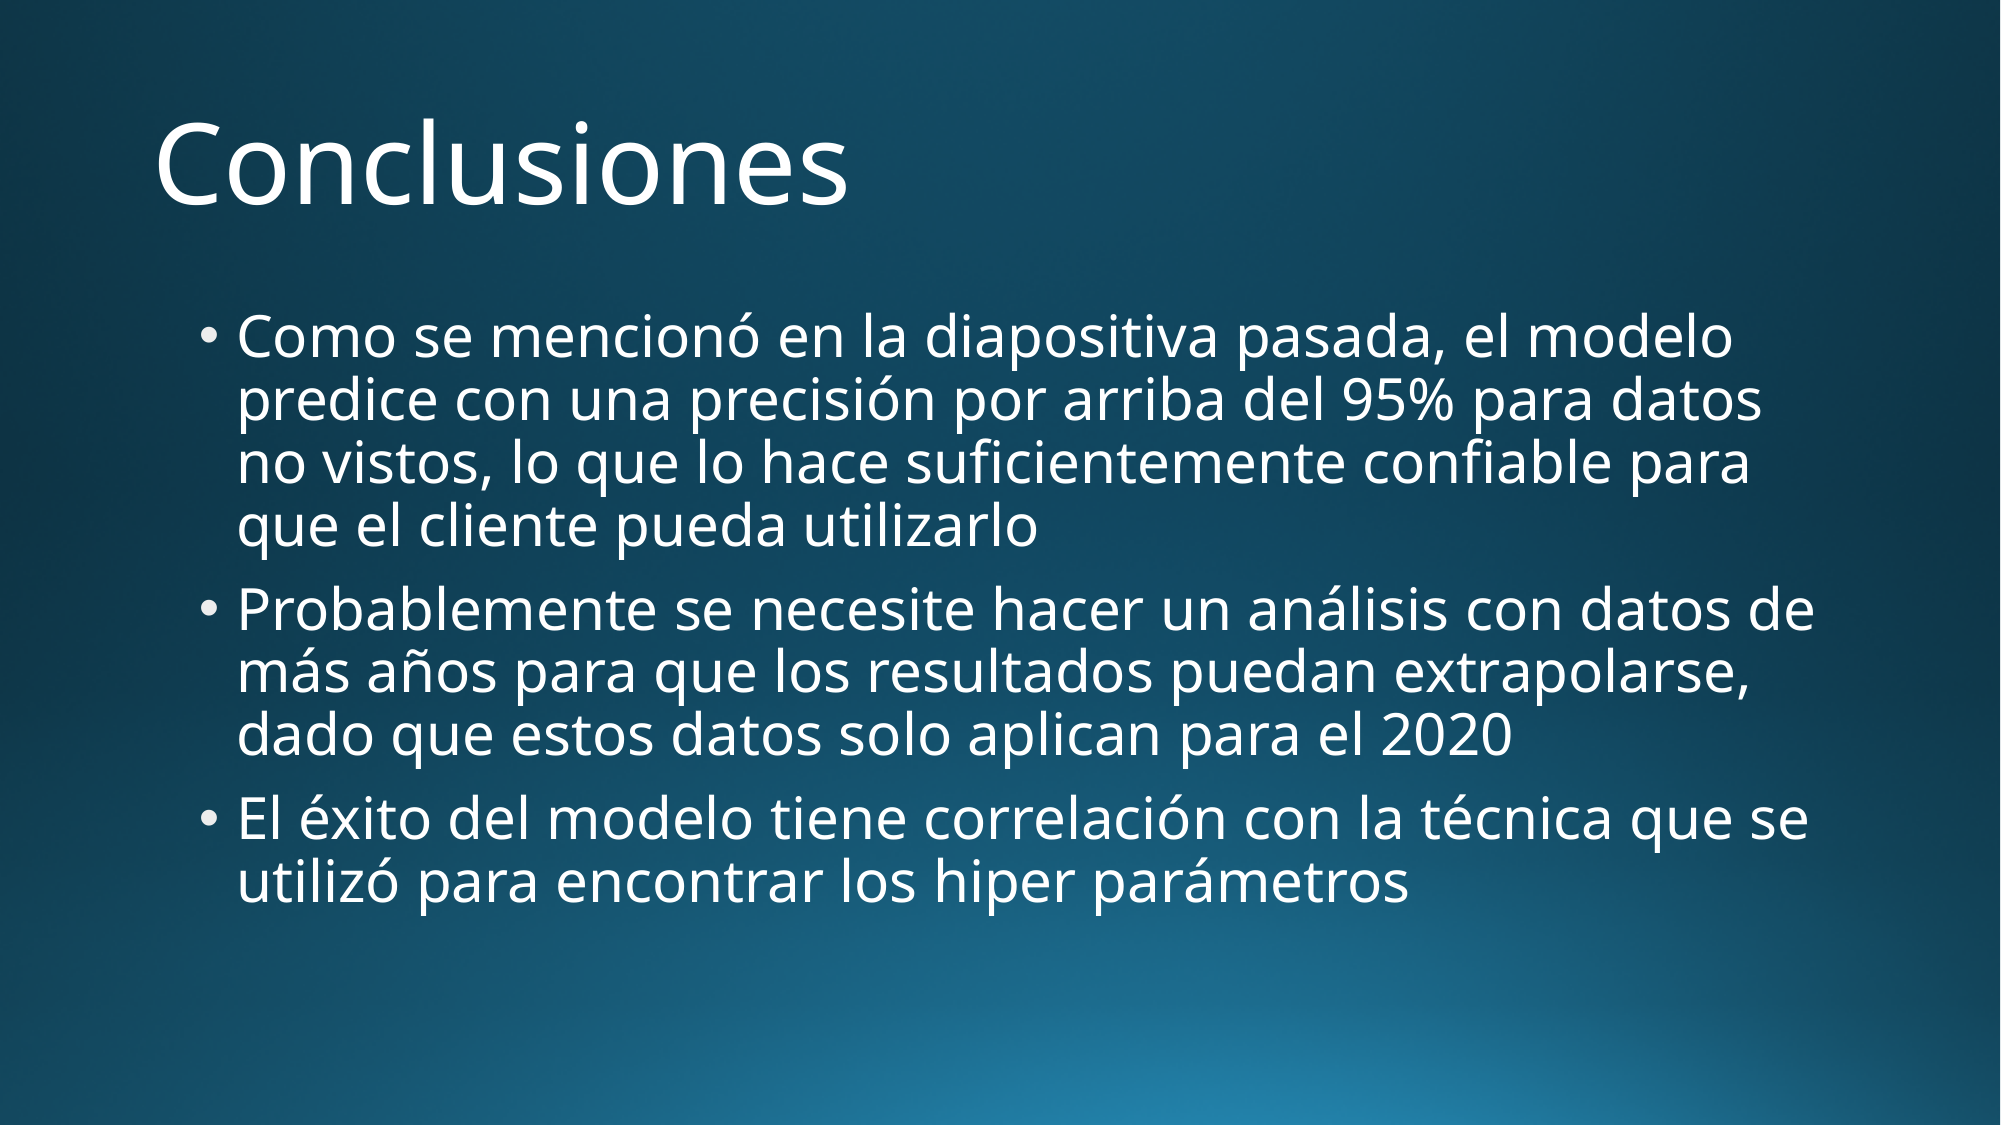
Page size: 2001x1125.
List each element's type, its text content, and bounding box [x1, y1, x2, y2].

title Conclusiones [137, 59, 1863, 278]
list Como se mencionó en la diapositiva pasada, el modelo predice con una precisión por arriba del 95% para datos no vistos, lo que lo hace suficientemente confiable para que el cliente pueda utilizarlo Probablemente se necesite hacer un análisis con datos de más años para que los resultados puedan extrapolarse, dado que estos datos solo aplican para el 2020 El éxito del modelo tiene correlación con la técnica que se utilizó para encontrar los hiper parámetros [183, 299, 1863, 1014]
picture [0, 0, 2001, 1125]
